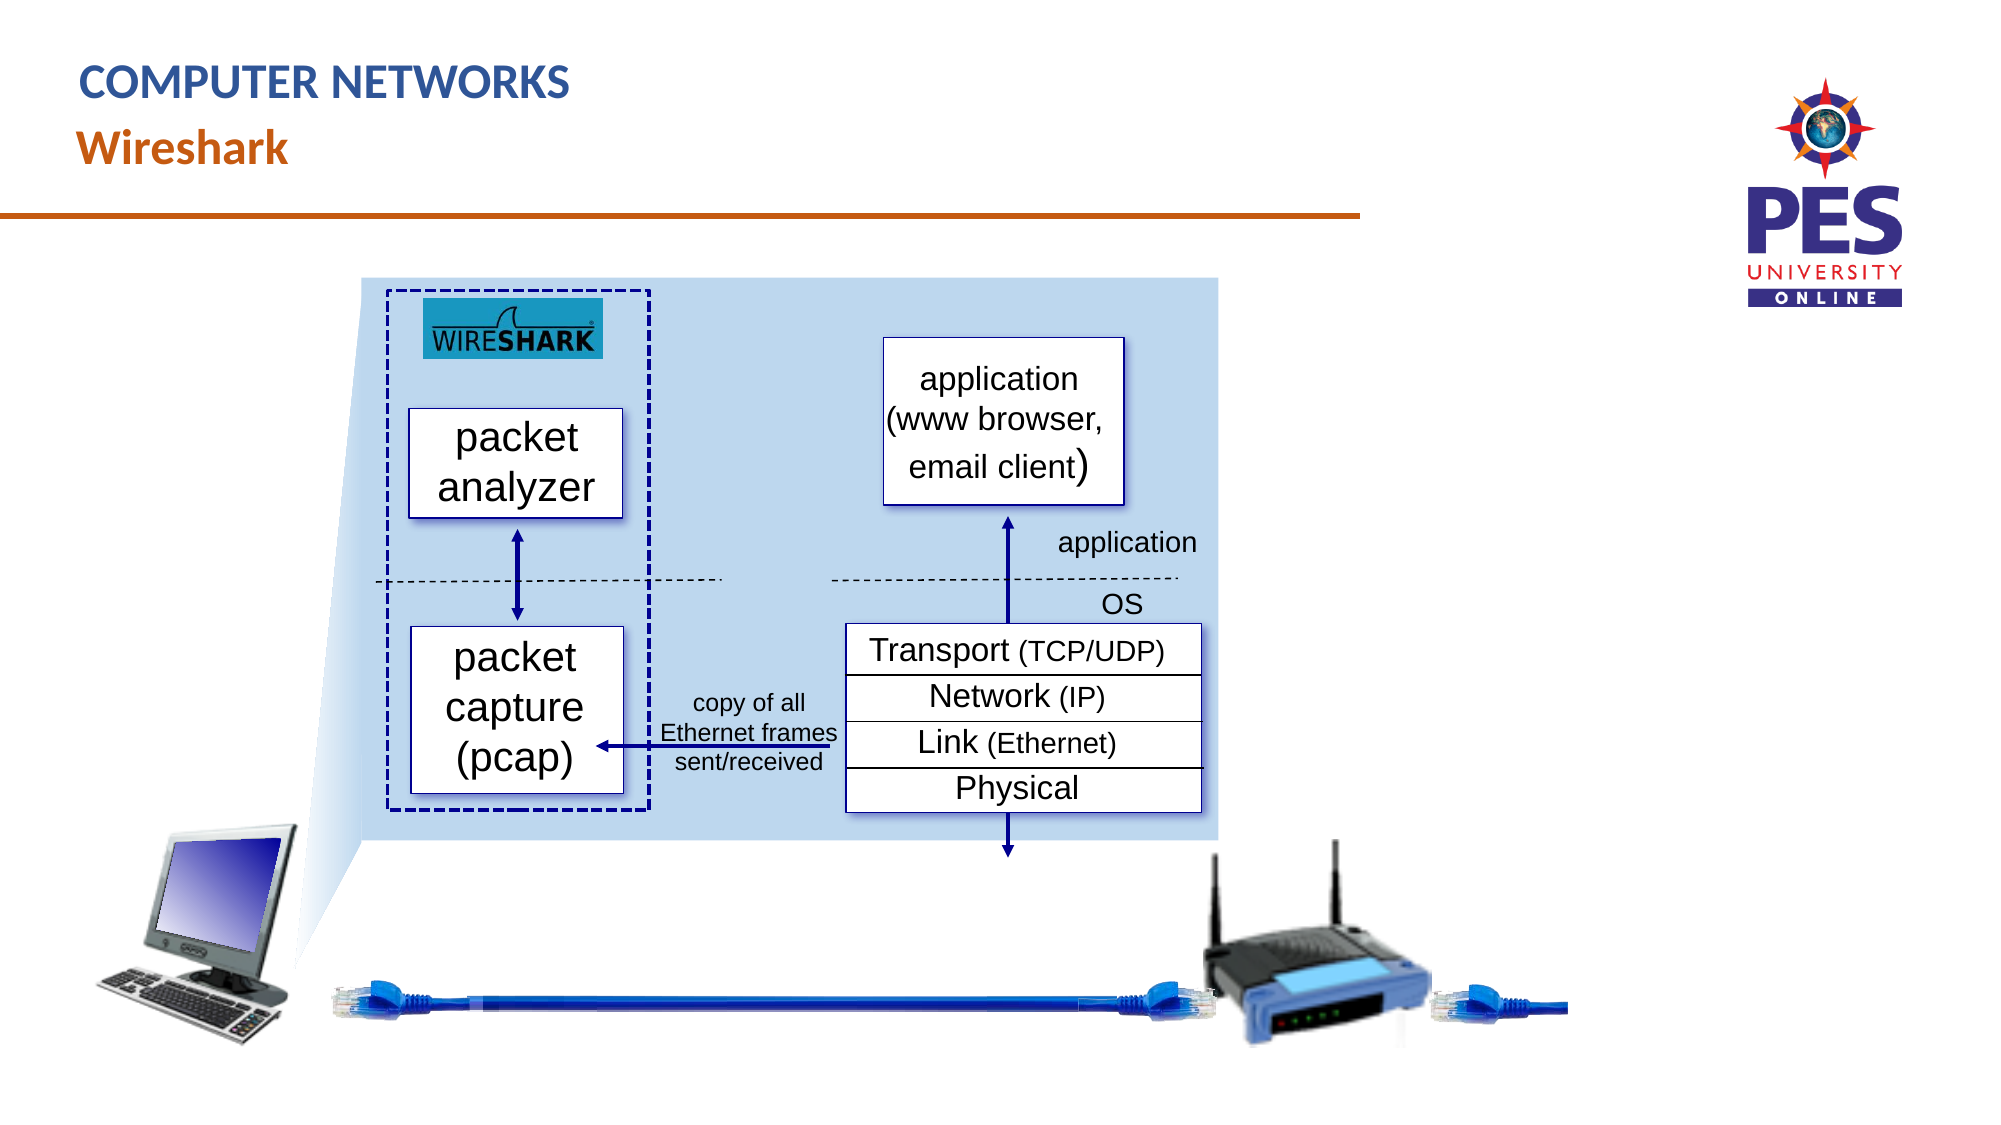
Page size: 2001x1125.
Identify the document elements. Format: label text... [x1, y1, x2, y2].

text_box Wireshark [60, 106, 1374, 182]
picture [267, 839, 1568, 1102]
picture [1748, 76, 1902, 307]
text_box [47, 814, 304, 1063]
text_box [375, 290, 856, 811]
text_box COMPUTER NETWORKS [64, 41, 1295, 106]
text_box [831, 337, 1214, 858]
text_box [292, 277, 1219, 970]
